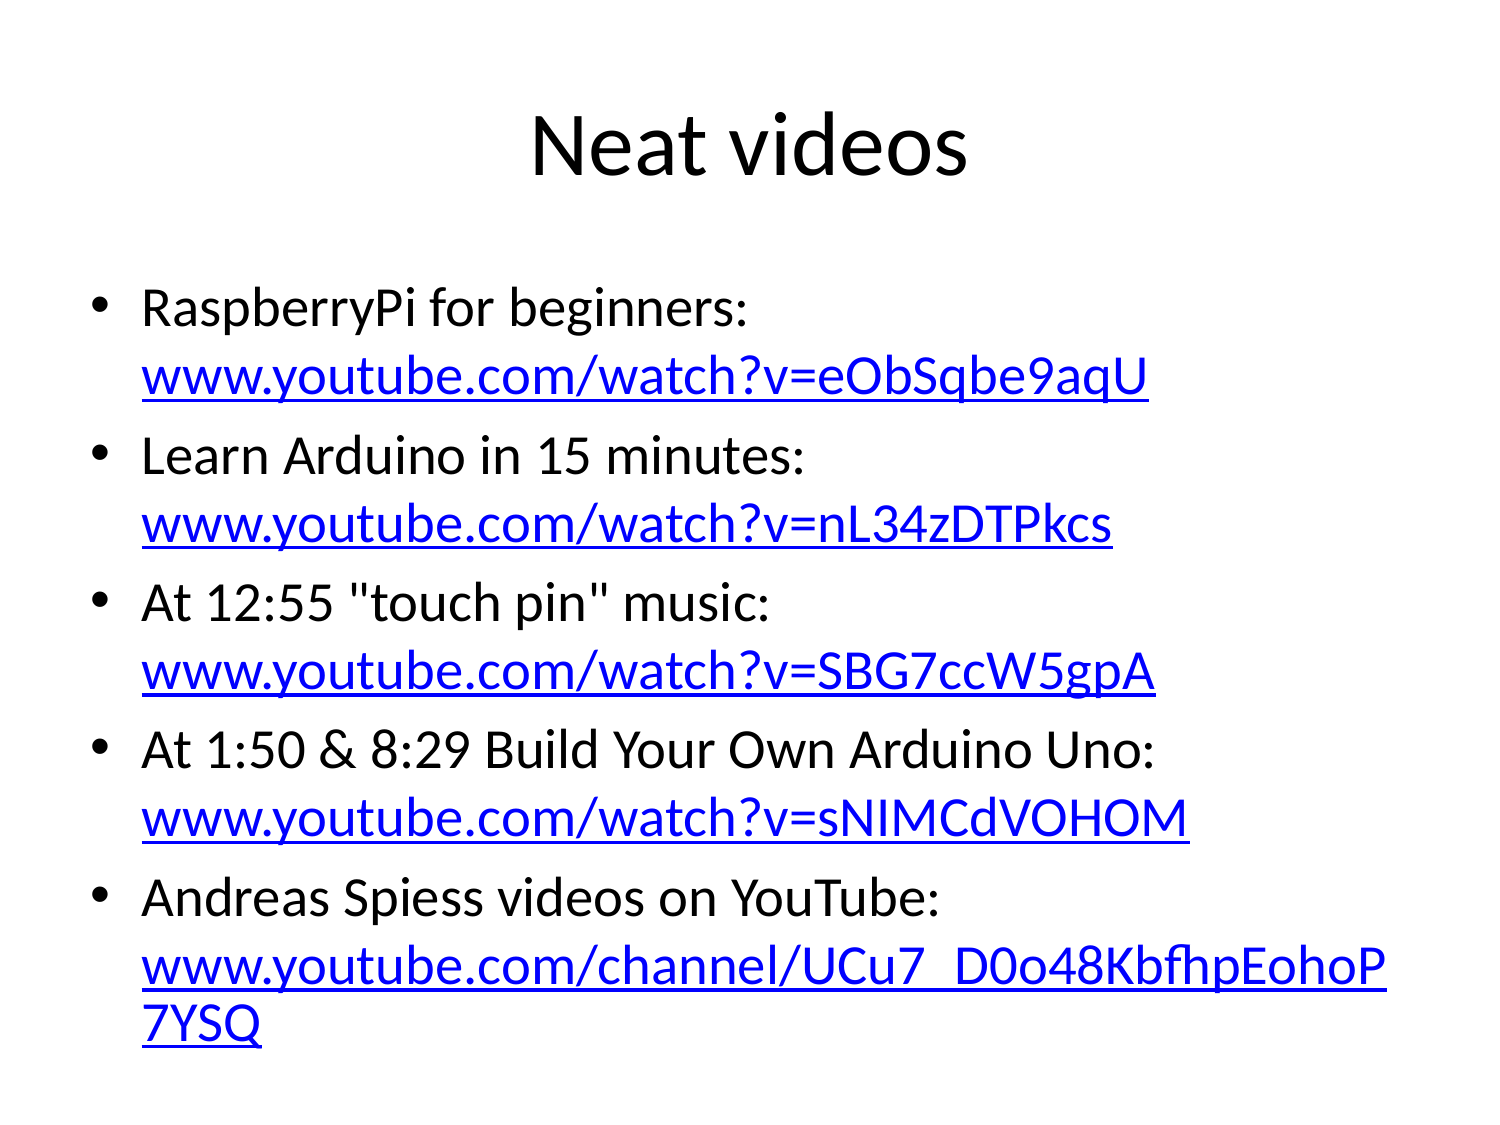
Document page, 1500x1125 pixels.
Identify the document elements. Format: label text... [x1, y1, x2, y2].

title Neat videos [75, 45, 1425, 233]
list RaspberryPi for beginners: www.youtube.com/watch?v=eObSqbe9aqU Learn Arduino in 15 minutes: www.youtube.com/watch?v=nL34zDTPkcs At 12:55 "touch pin" music: www.youtube.com/watch?v=SBG7ccW5gpA At 1:50 & 8:29 Build Your Own Arduino Uno: www.youtube.com/watch?v=sNIMCdVOHOM Andreas Spiess videos on YouTube: www.youtube.com/channel/UCu7_D0o48KbfhpEohoP7YSQ [75, 262, 1425, 1005]
